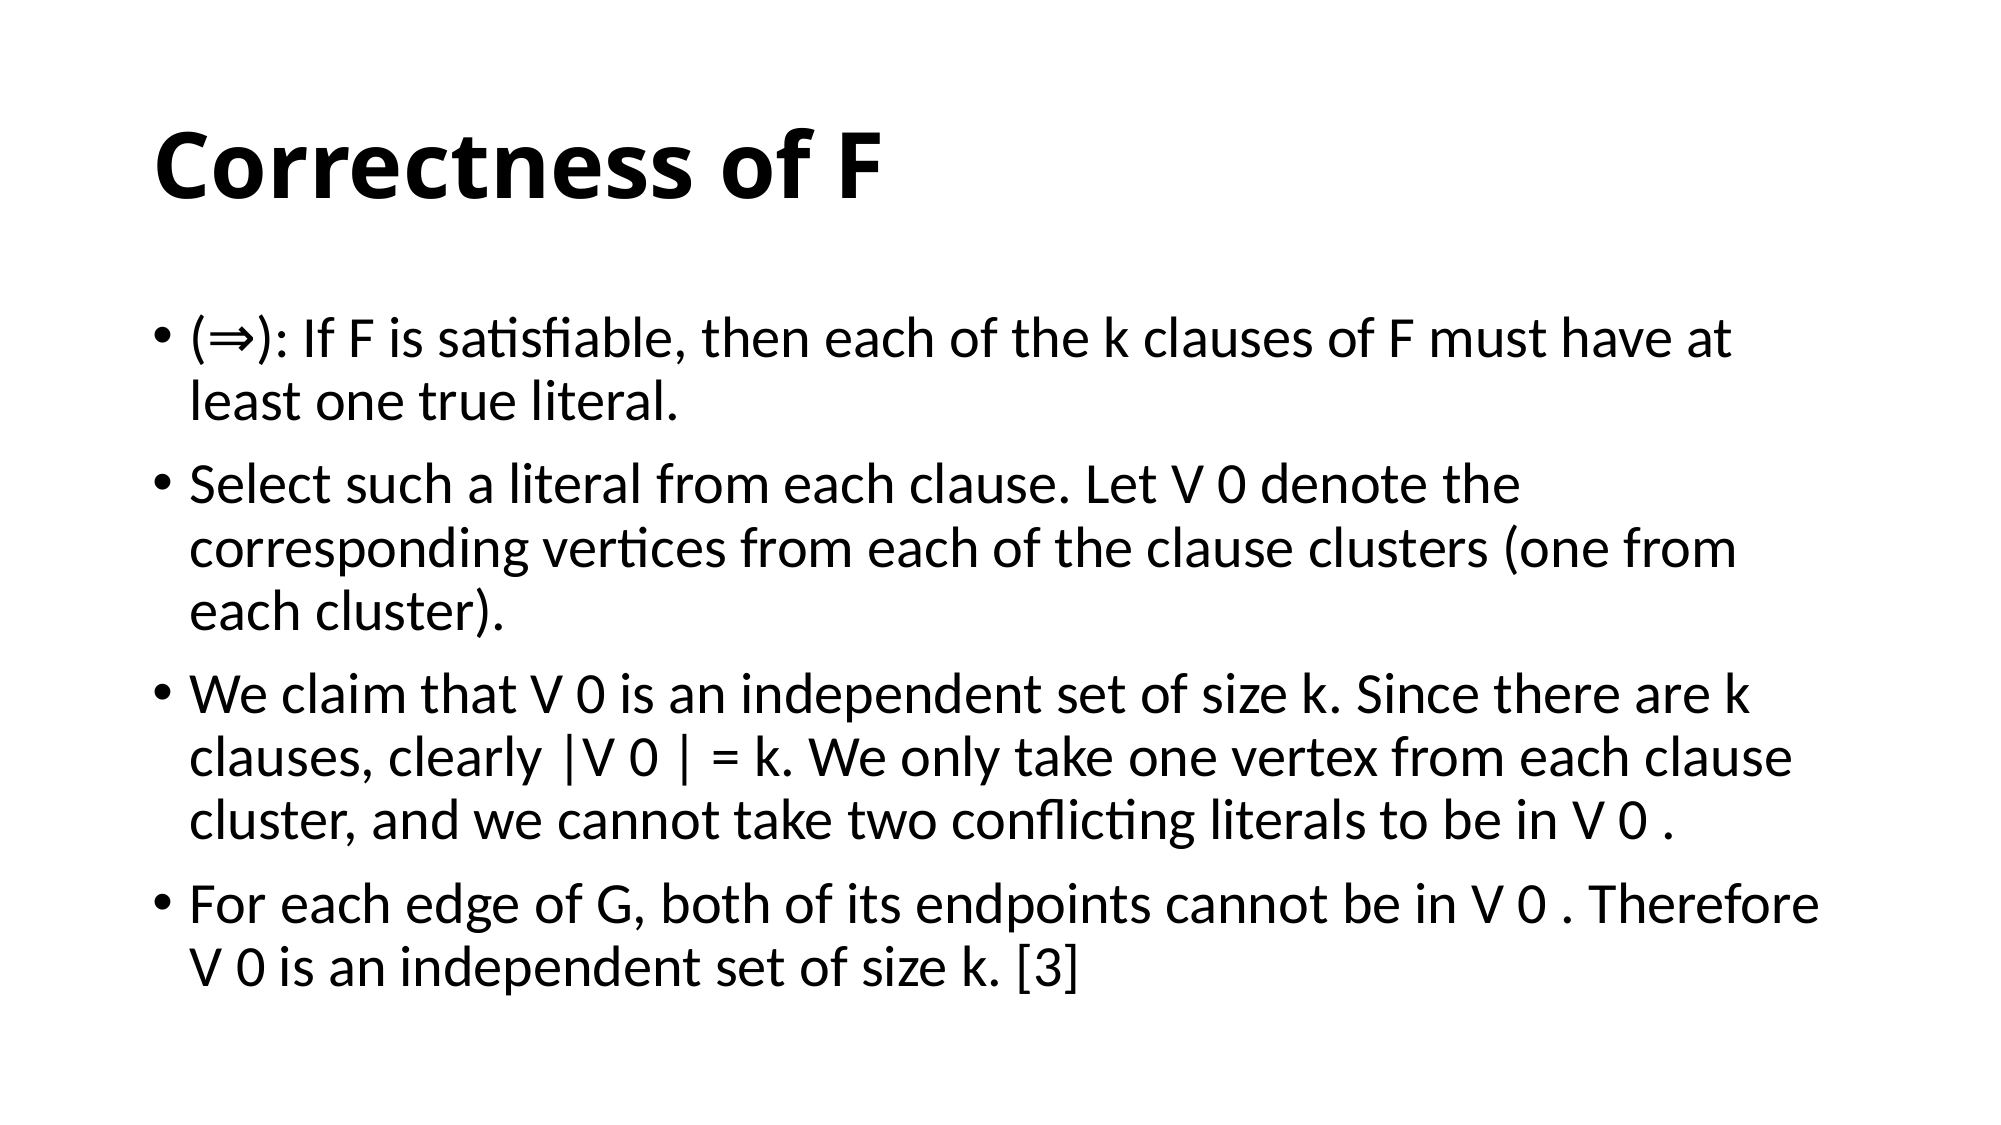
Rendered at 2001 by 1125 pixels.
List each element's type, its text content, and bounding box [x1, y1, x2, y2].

list (⇒): If F is satisfiable, then each of the k clauses of F must have at least one true literal. Select such a literal from each clause. Let V 0 denote the corresponding vertices from each of the clause clusters (one from each cluster). We claim that V 0 is an independent set of size k. Since there are k clauses, clearly |V 0 | = k. We only take one vertex from each clause cluster, and we cannot take two conflicting literals to be in V 0 . For each edge of G, both of its endpoints cannot be in V 0 . Therefore V 0 is an independent set of size k. [3] [137, 299, 1863, 1014]
title Correctness of F [137, 59, 1863, 278]
